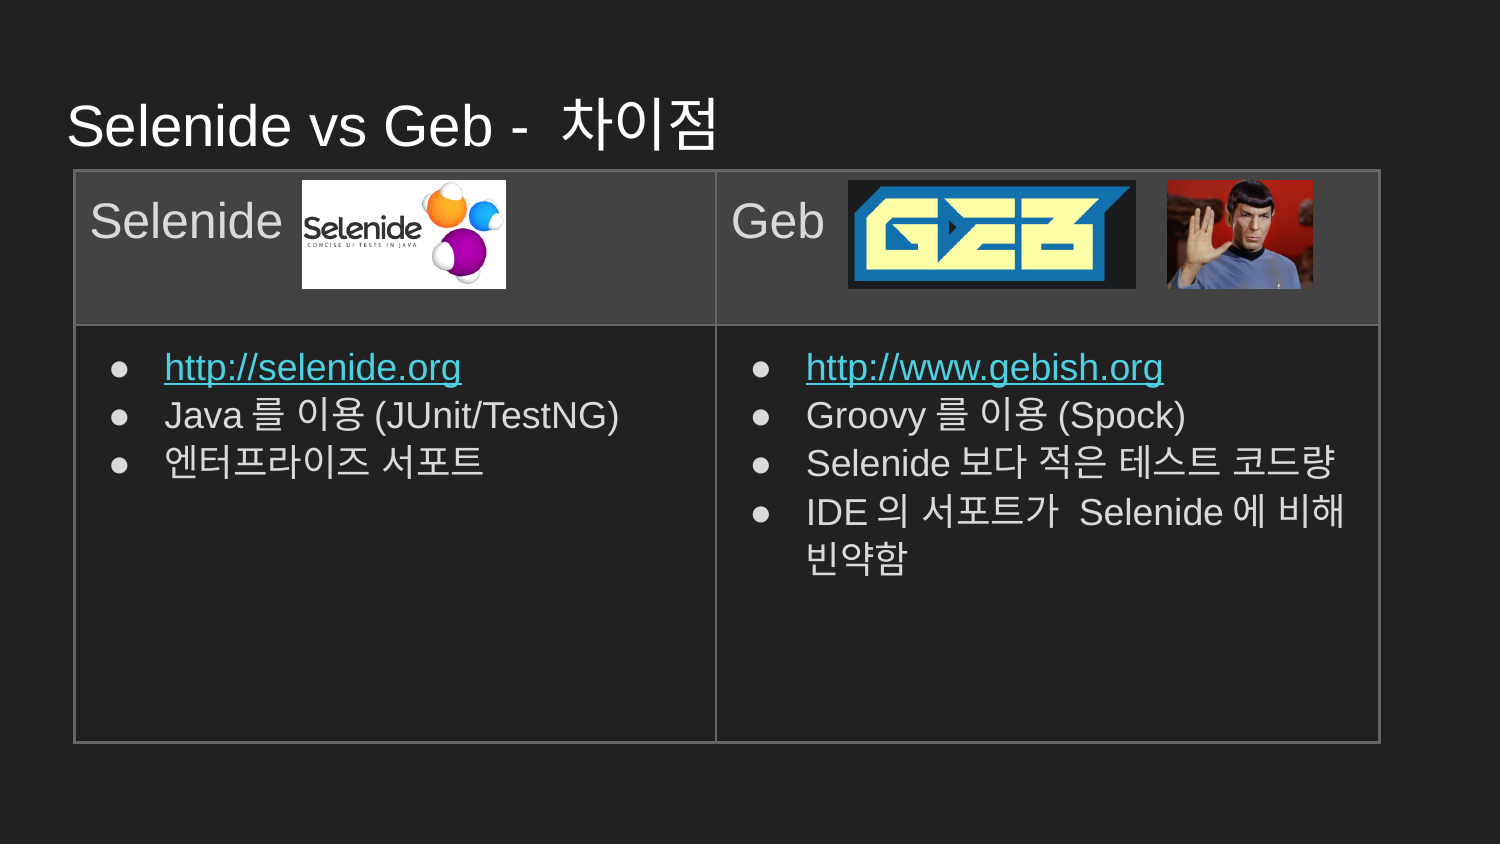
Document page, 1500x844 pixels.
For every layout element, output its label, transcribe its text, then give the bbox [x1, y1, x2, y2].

table_header Geb [717, 172, 1378, 324]
title Selenide vs Geb - 차이점 [51, 72, 1449, 167]
table_header Selenide [76, 172, 715, 324]
table_cell http://selenide.org Java를 이용(JUnit/TestNG) 엔터프라이즈 서포트 [76, 326, 715, 741]
picture [1167, 180, 1313, 290]
picture [848, 180, 1136, 290]
table_cell http://www.gebish.org Groovy를 이용(Spock) Selenide보다 적은 테스트 코드량 IDE의 서포트가 Selenide에 비해 빈약함 [717, 326, 1378, 741]
picture [301, 180, 506, 290]
